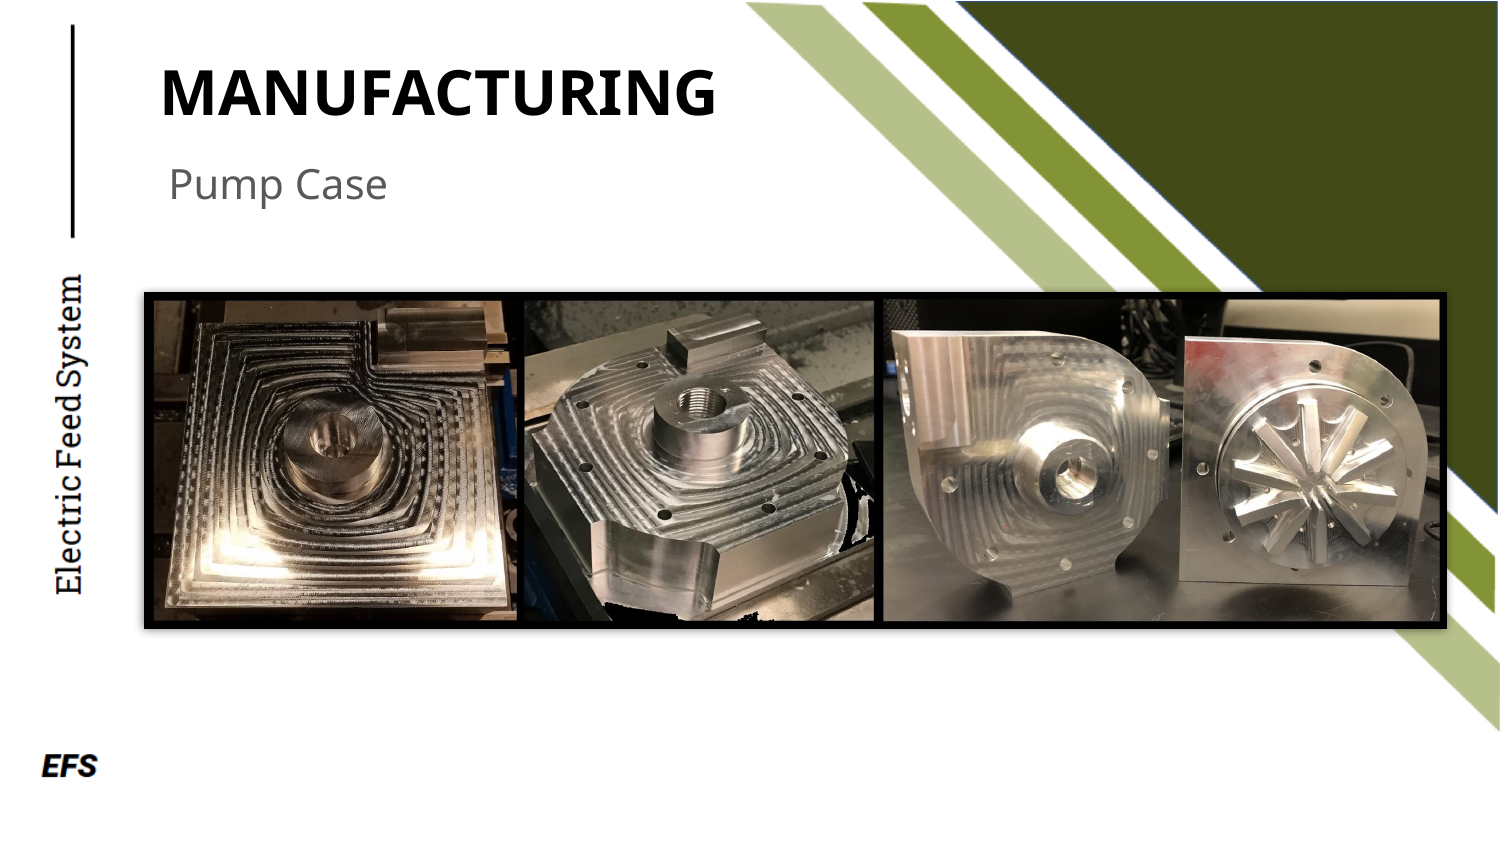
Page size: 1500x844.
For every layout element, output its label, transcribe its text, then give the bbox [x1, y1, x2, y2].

title MANUFACTURING [144, 38, 751, 135]
picture [143, 0, 1499, 744]
list Pump Case [153, 135, 491, 212]
title MANUFACTURING [1491, 38, 1500, 135]
picture [21, 23, 121, 806]
